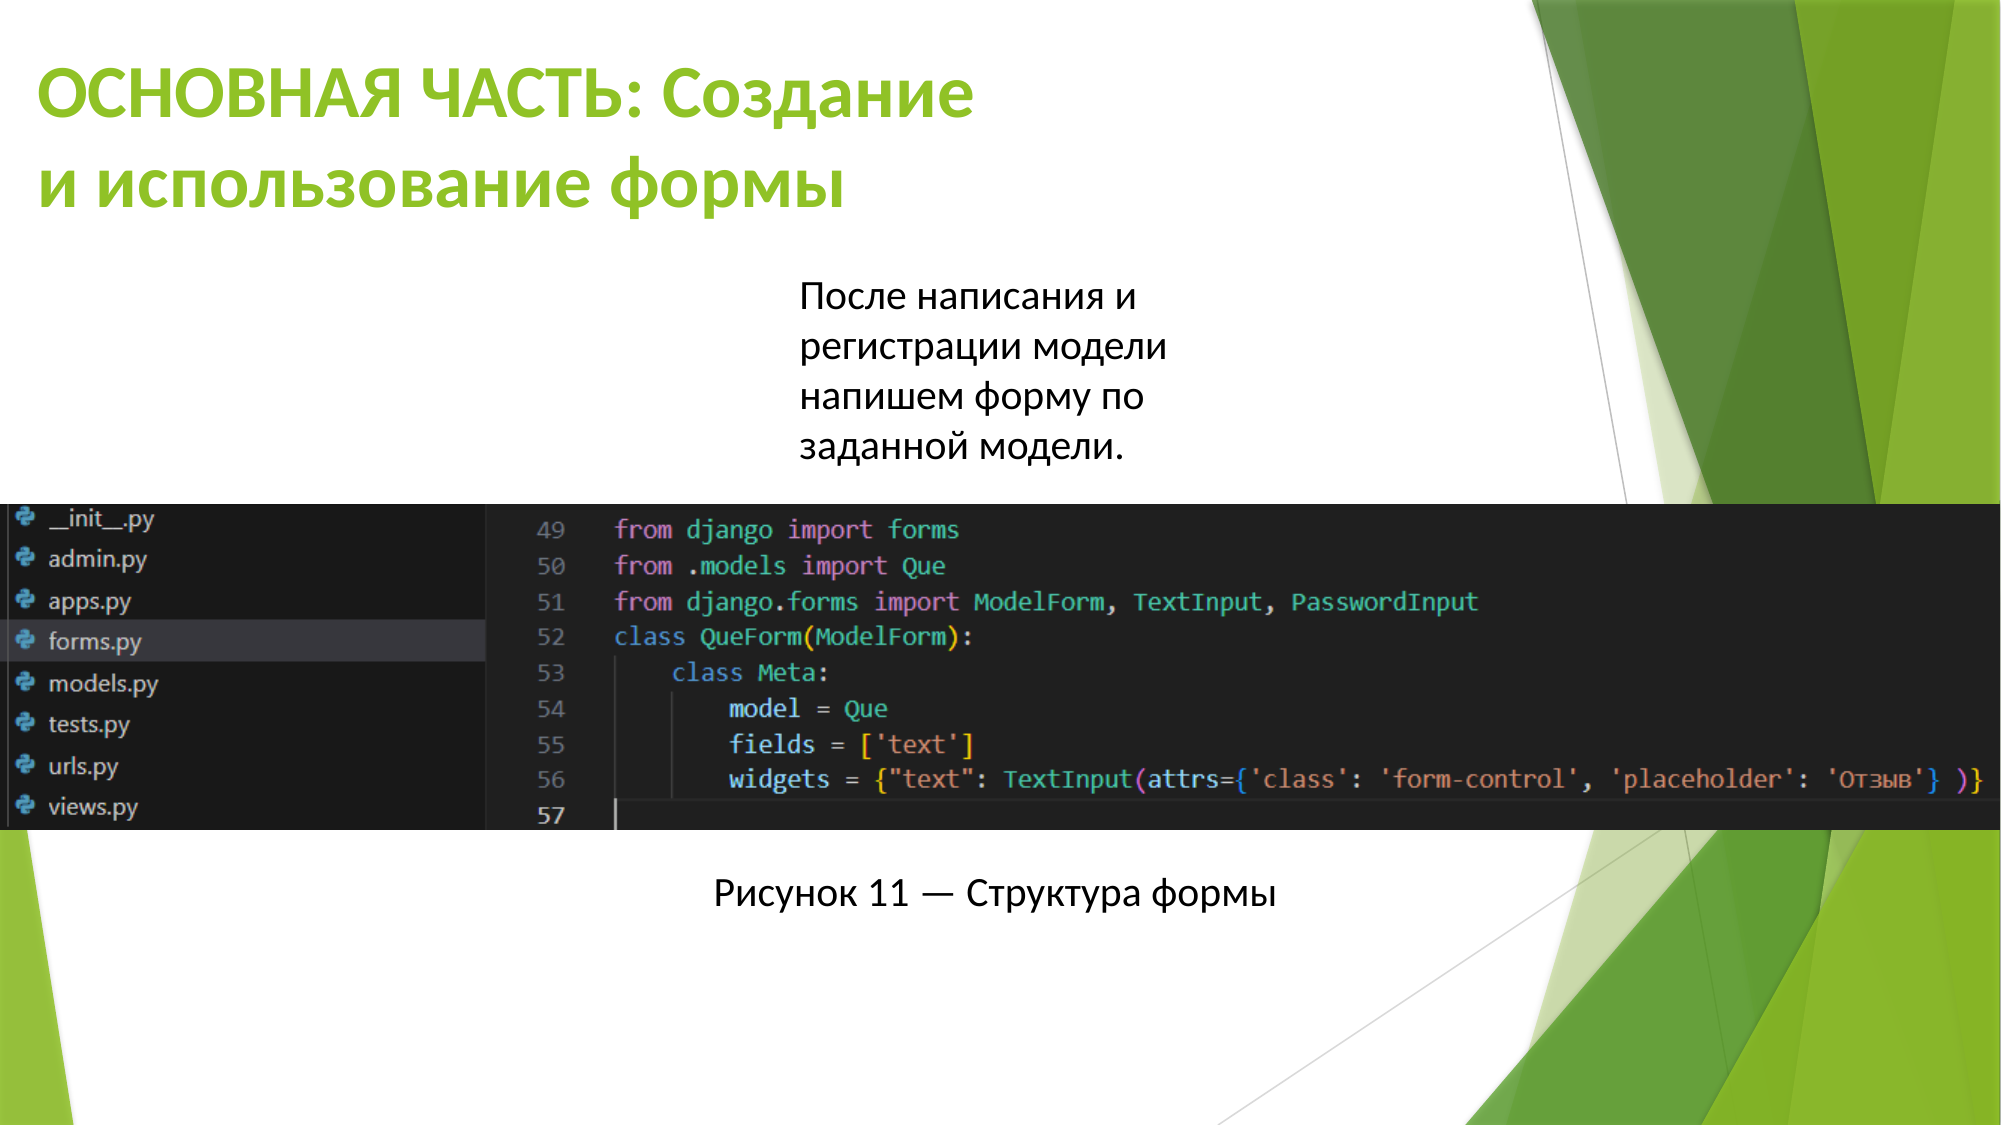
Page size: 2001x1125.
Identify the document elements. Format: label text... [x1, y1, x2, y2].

title ОСНОВНАЯ ЧАСТЬ: Создание и использование формы [22, 35, 1000, 253]
text_box Рисунок 11 — Структура формы [698, 856, 1302, 922]
picture [0, 504, 2000, 831]
text_box После написания и регистрации модели напишем форму по заданной модели. [784, 260, 1186, 476]
